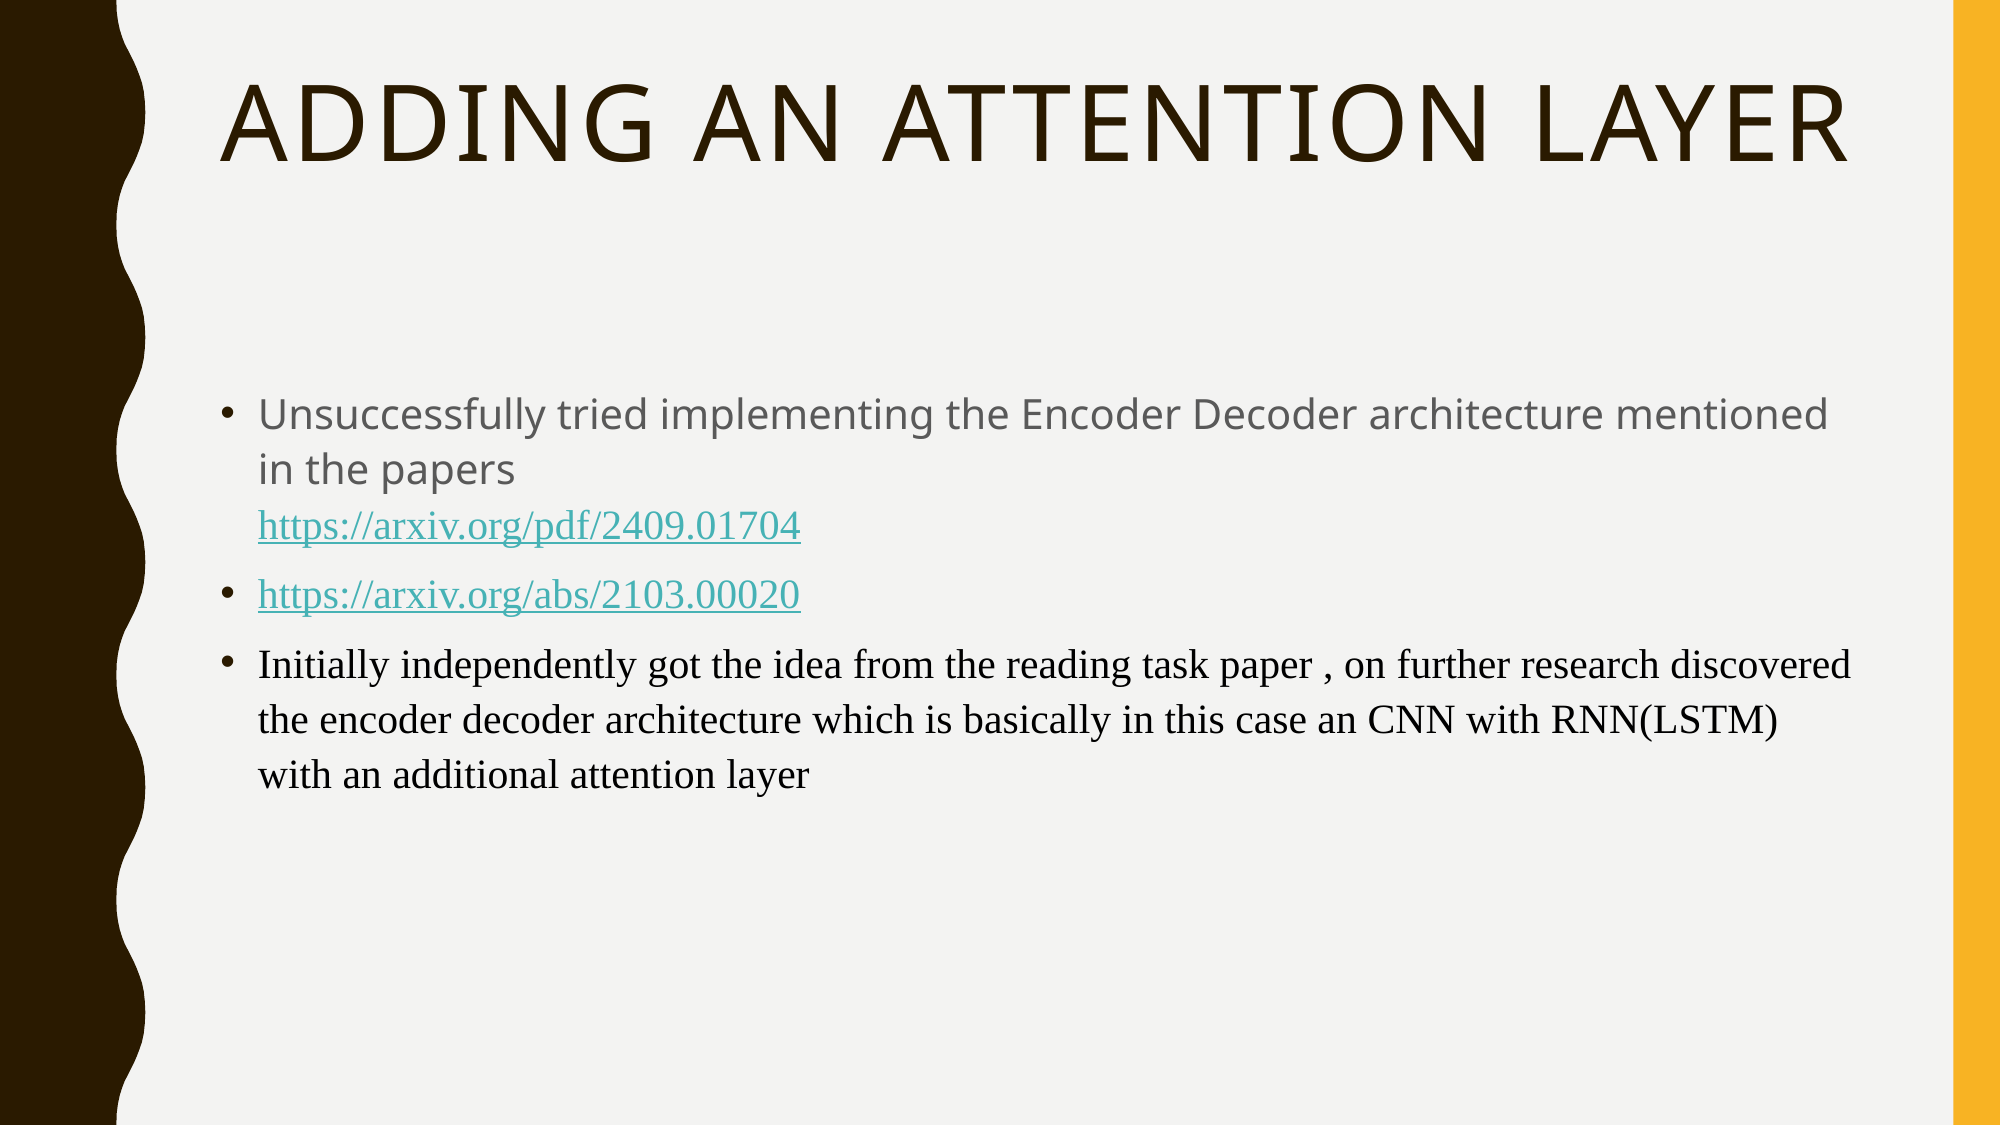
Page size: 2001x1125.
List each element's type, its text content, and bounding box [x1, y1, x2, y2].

list Unsuccessfully tried implementing the Encoder Decoder architecture mentioned in the papers https://arxiv.org/pdf/2409.01704 https://arxiv.org/abs/2103.00020 Initially independently got the idea from the reading task paper , on further research discovered the encoder decoder architecture which is basically in this case an CNN with RNN(LSTM) with an additional attention layer [205, 375, 1875, 965]
title Adding an Attention Layer [205, 62, 1875, 308]
